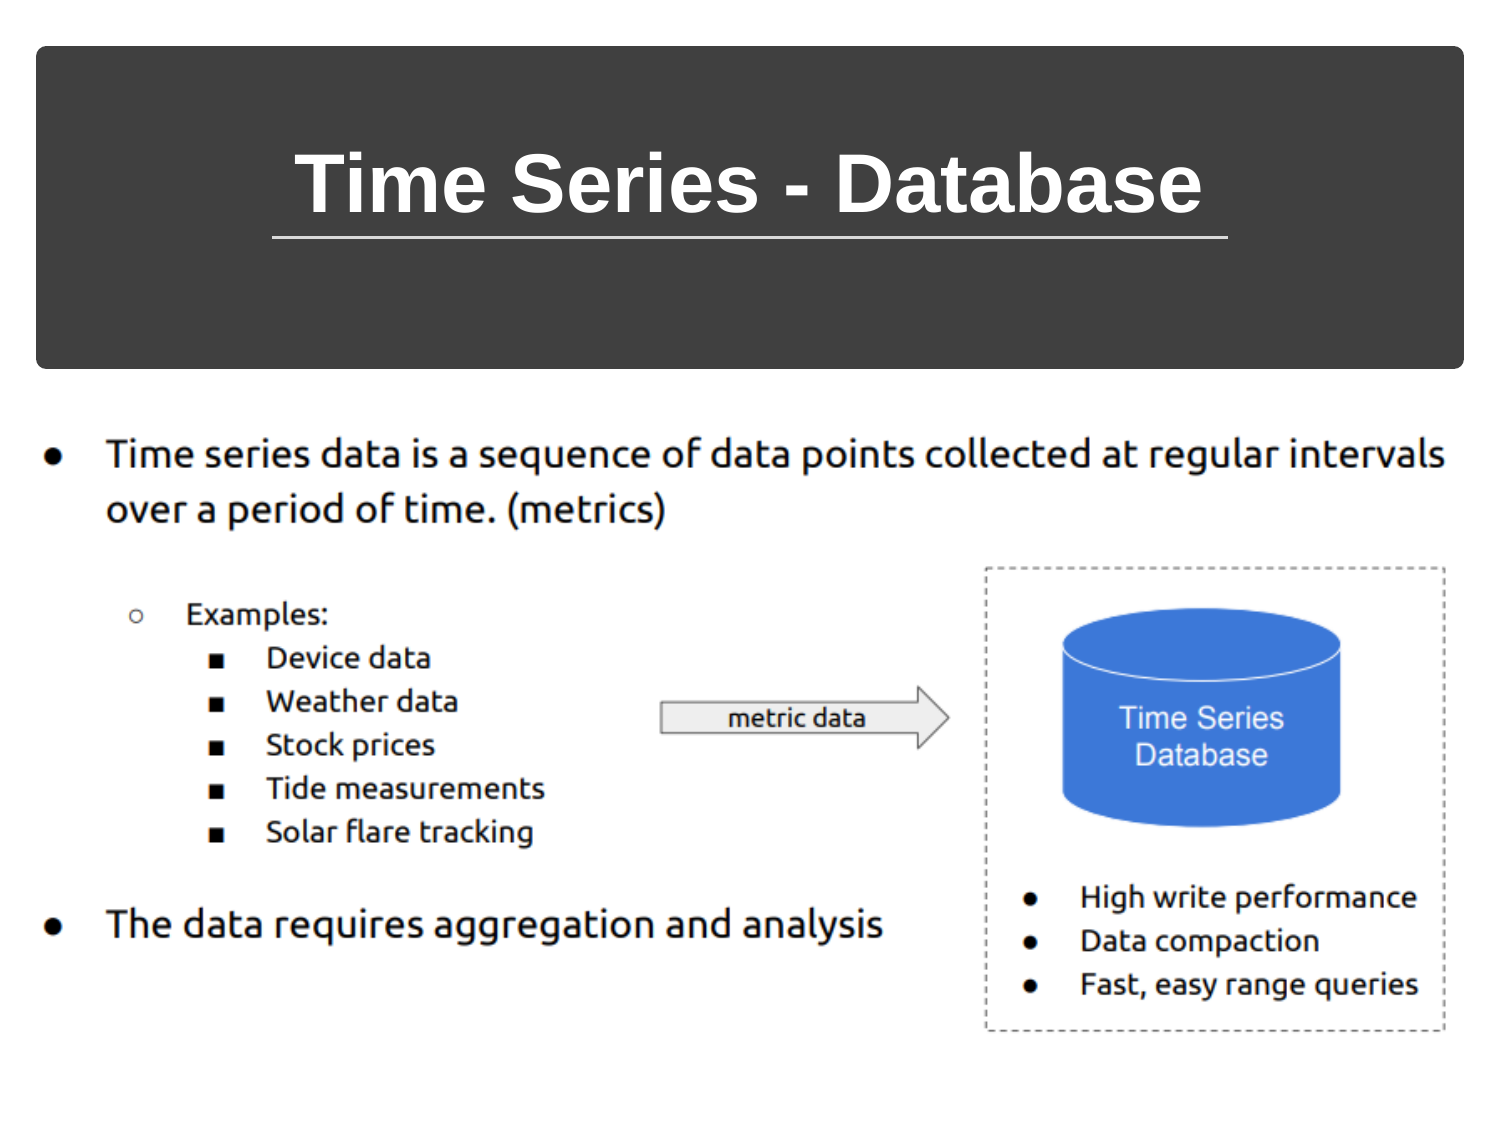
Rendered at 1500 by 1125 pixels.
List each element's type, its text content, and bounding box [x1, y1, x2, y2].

text_box [44, 54, 1456, 361]
title Time Series - Database [64, 141, 1436, 238]
picture [6, 401, 1491, 1058]
